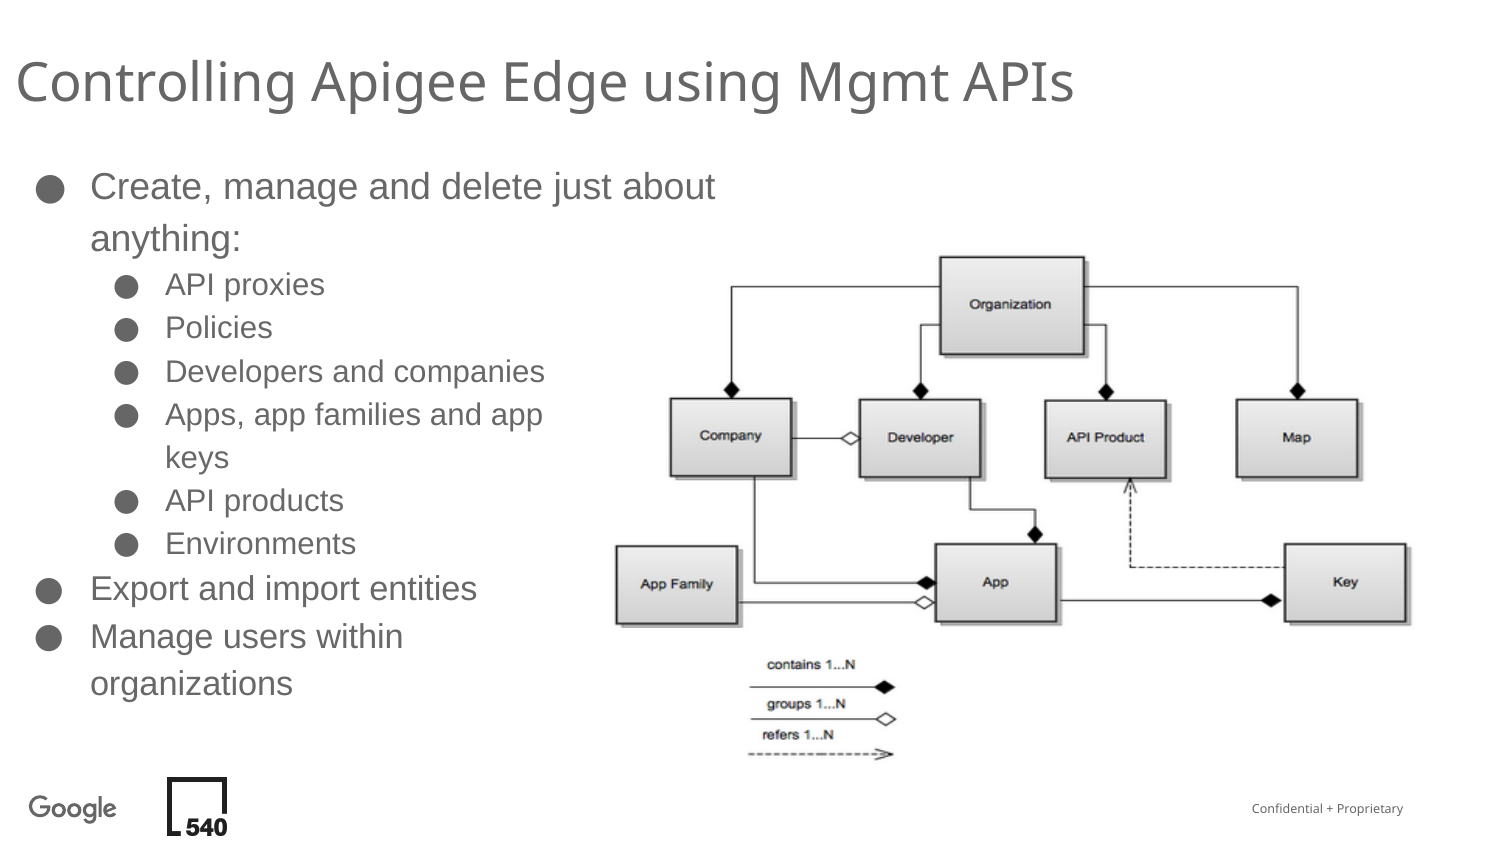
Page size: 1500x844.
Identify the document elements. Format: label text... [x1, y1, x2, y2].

title Controlling Apigee Edge using Mgmt APIs [0, 32, 1280, 116]
list Create, manage and delete just about anything: API proxies Policies Developers and companies Apps, app families and app keys API products Environments Export and import entities Manage users within organizations [0, 140, 887, 759]
picture [167, 777, 227, 836]
picture [568, 233, 1456, 778]
